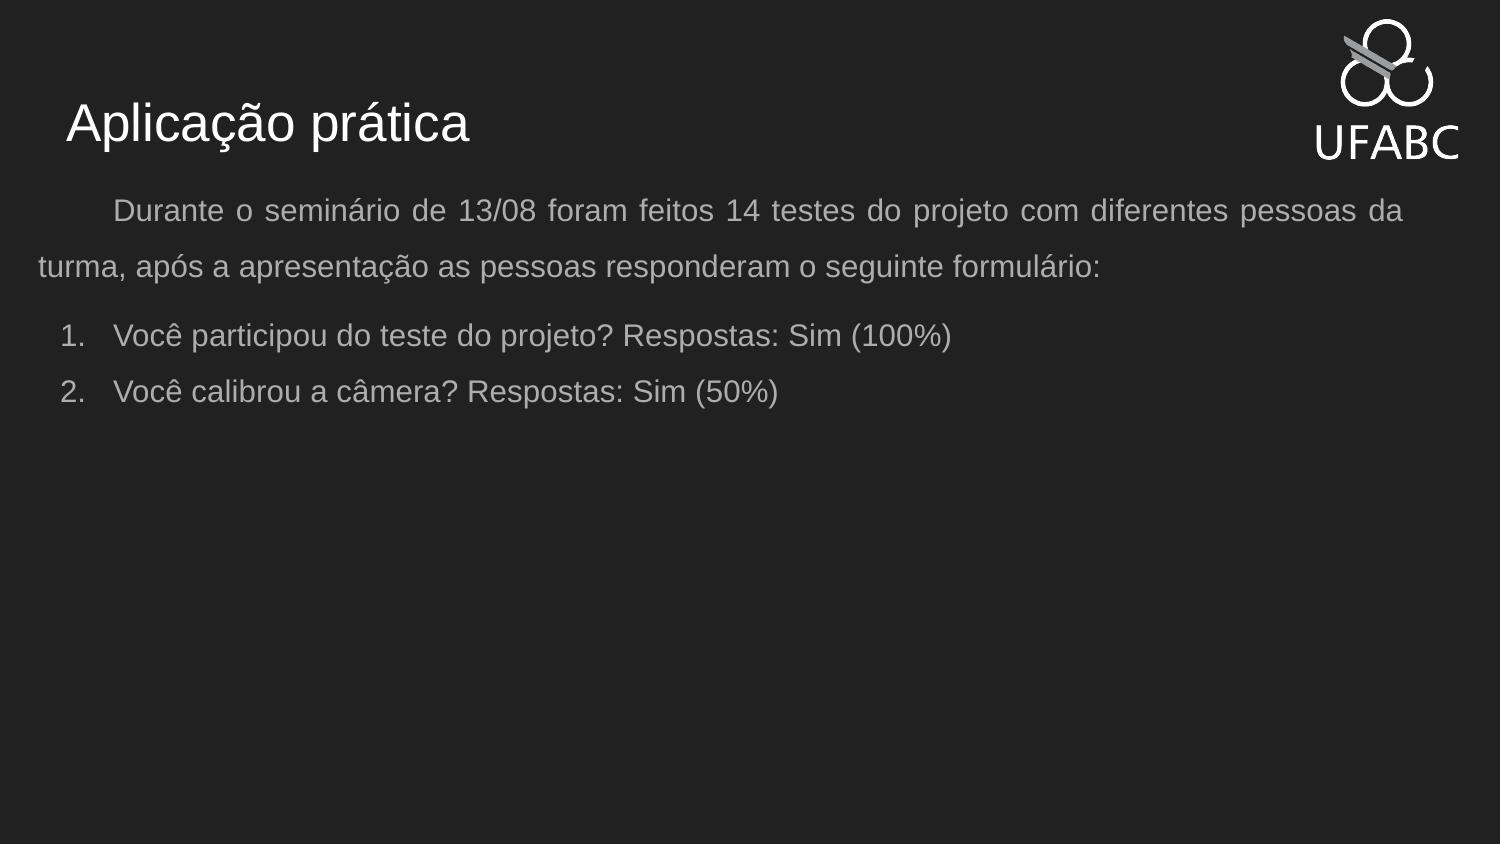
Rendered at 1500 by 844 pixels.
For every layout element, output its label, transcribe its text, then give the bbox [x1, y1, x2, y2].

title Aplicação prática [51, 72, 1263, 156]
list Durante o seminário de 13/08 foram feitos 14 testes do projeto com diferentes pessoas da turma, após a apresentação as pessoas responderam o seguinte formulário: Você participou do teste do projeto? Respostas: Sim (100%) Você calibrou a câmera? Respostas: Sim (50%) [23, 156, 1421, 718]
picture [1268, 0, 1500, 179]
